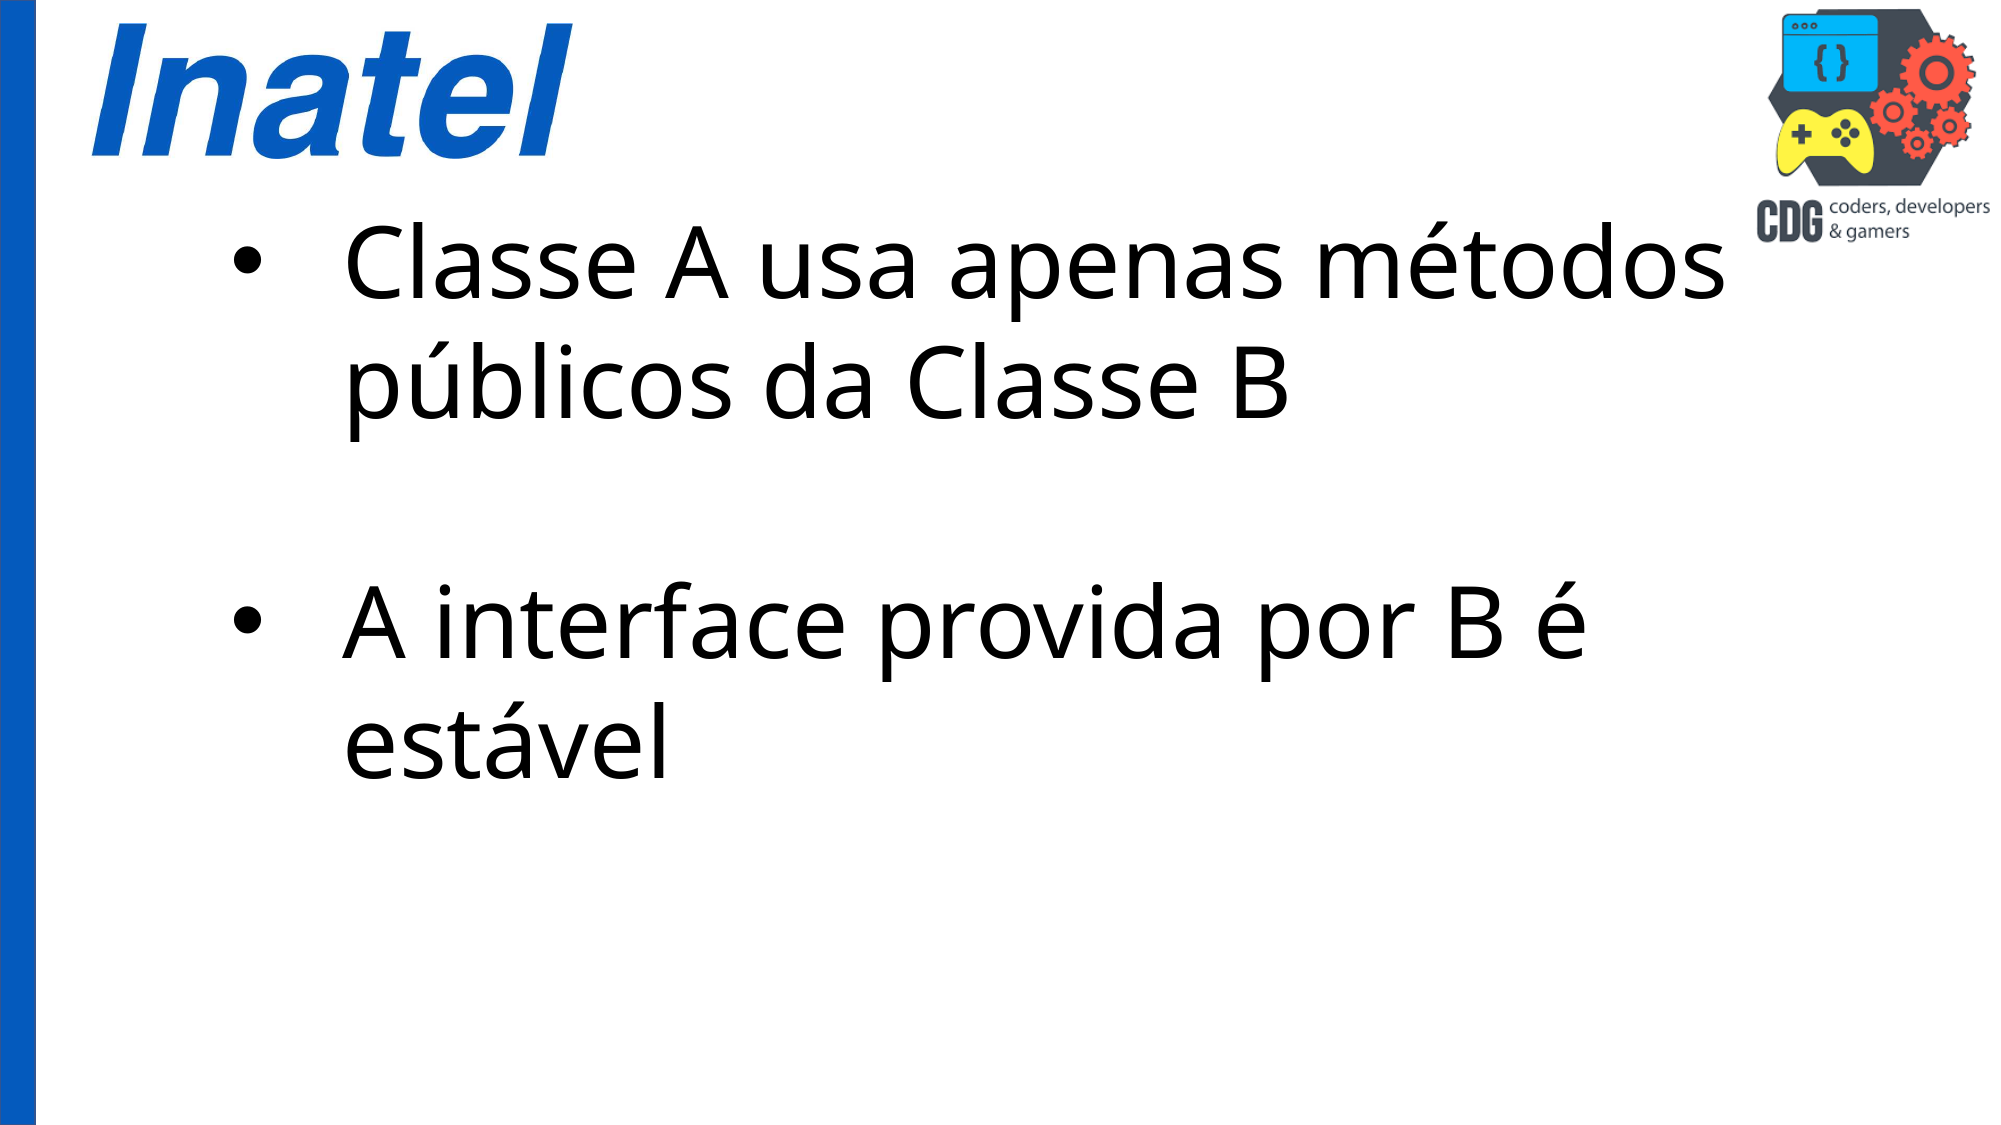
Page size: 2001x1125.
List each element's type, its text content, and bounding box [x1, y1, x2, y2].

picture [1745, 0, 2000, 255]
text_box Classe A usa apenas métodos públicos da Classe B A interface provida por B é estável [215, 191, 1785, 926]
picture [91, 23, 573, 159]
